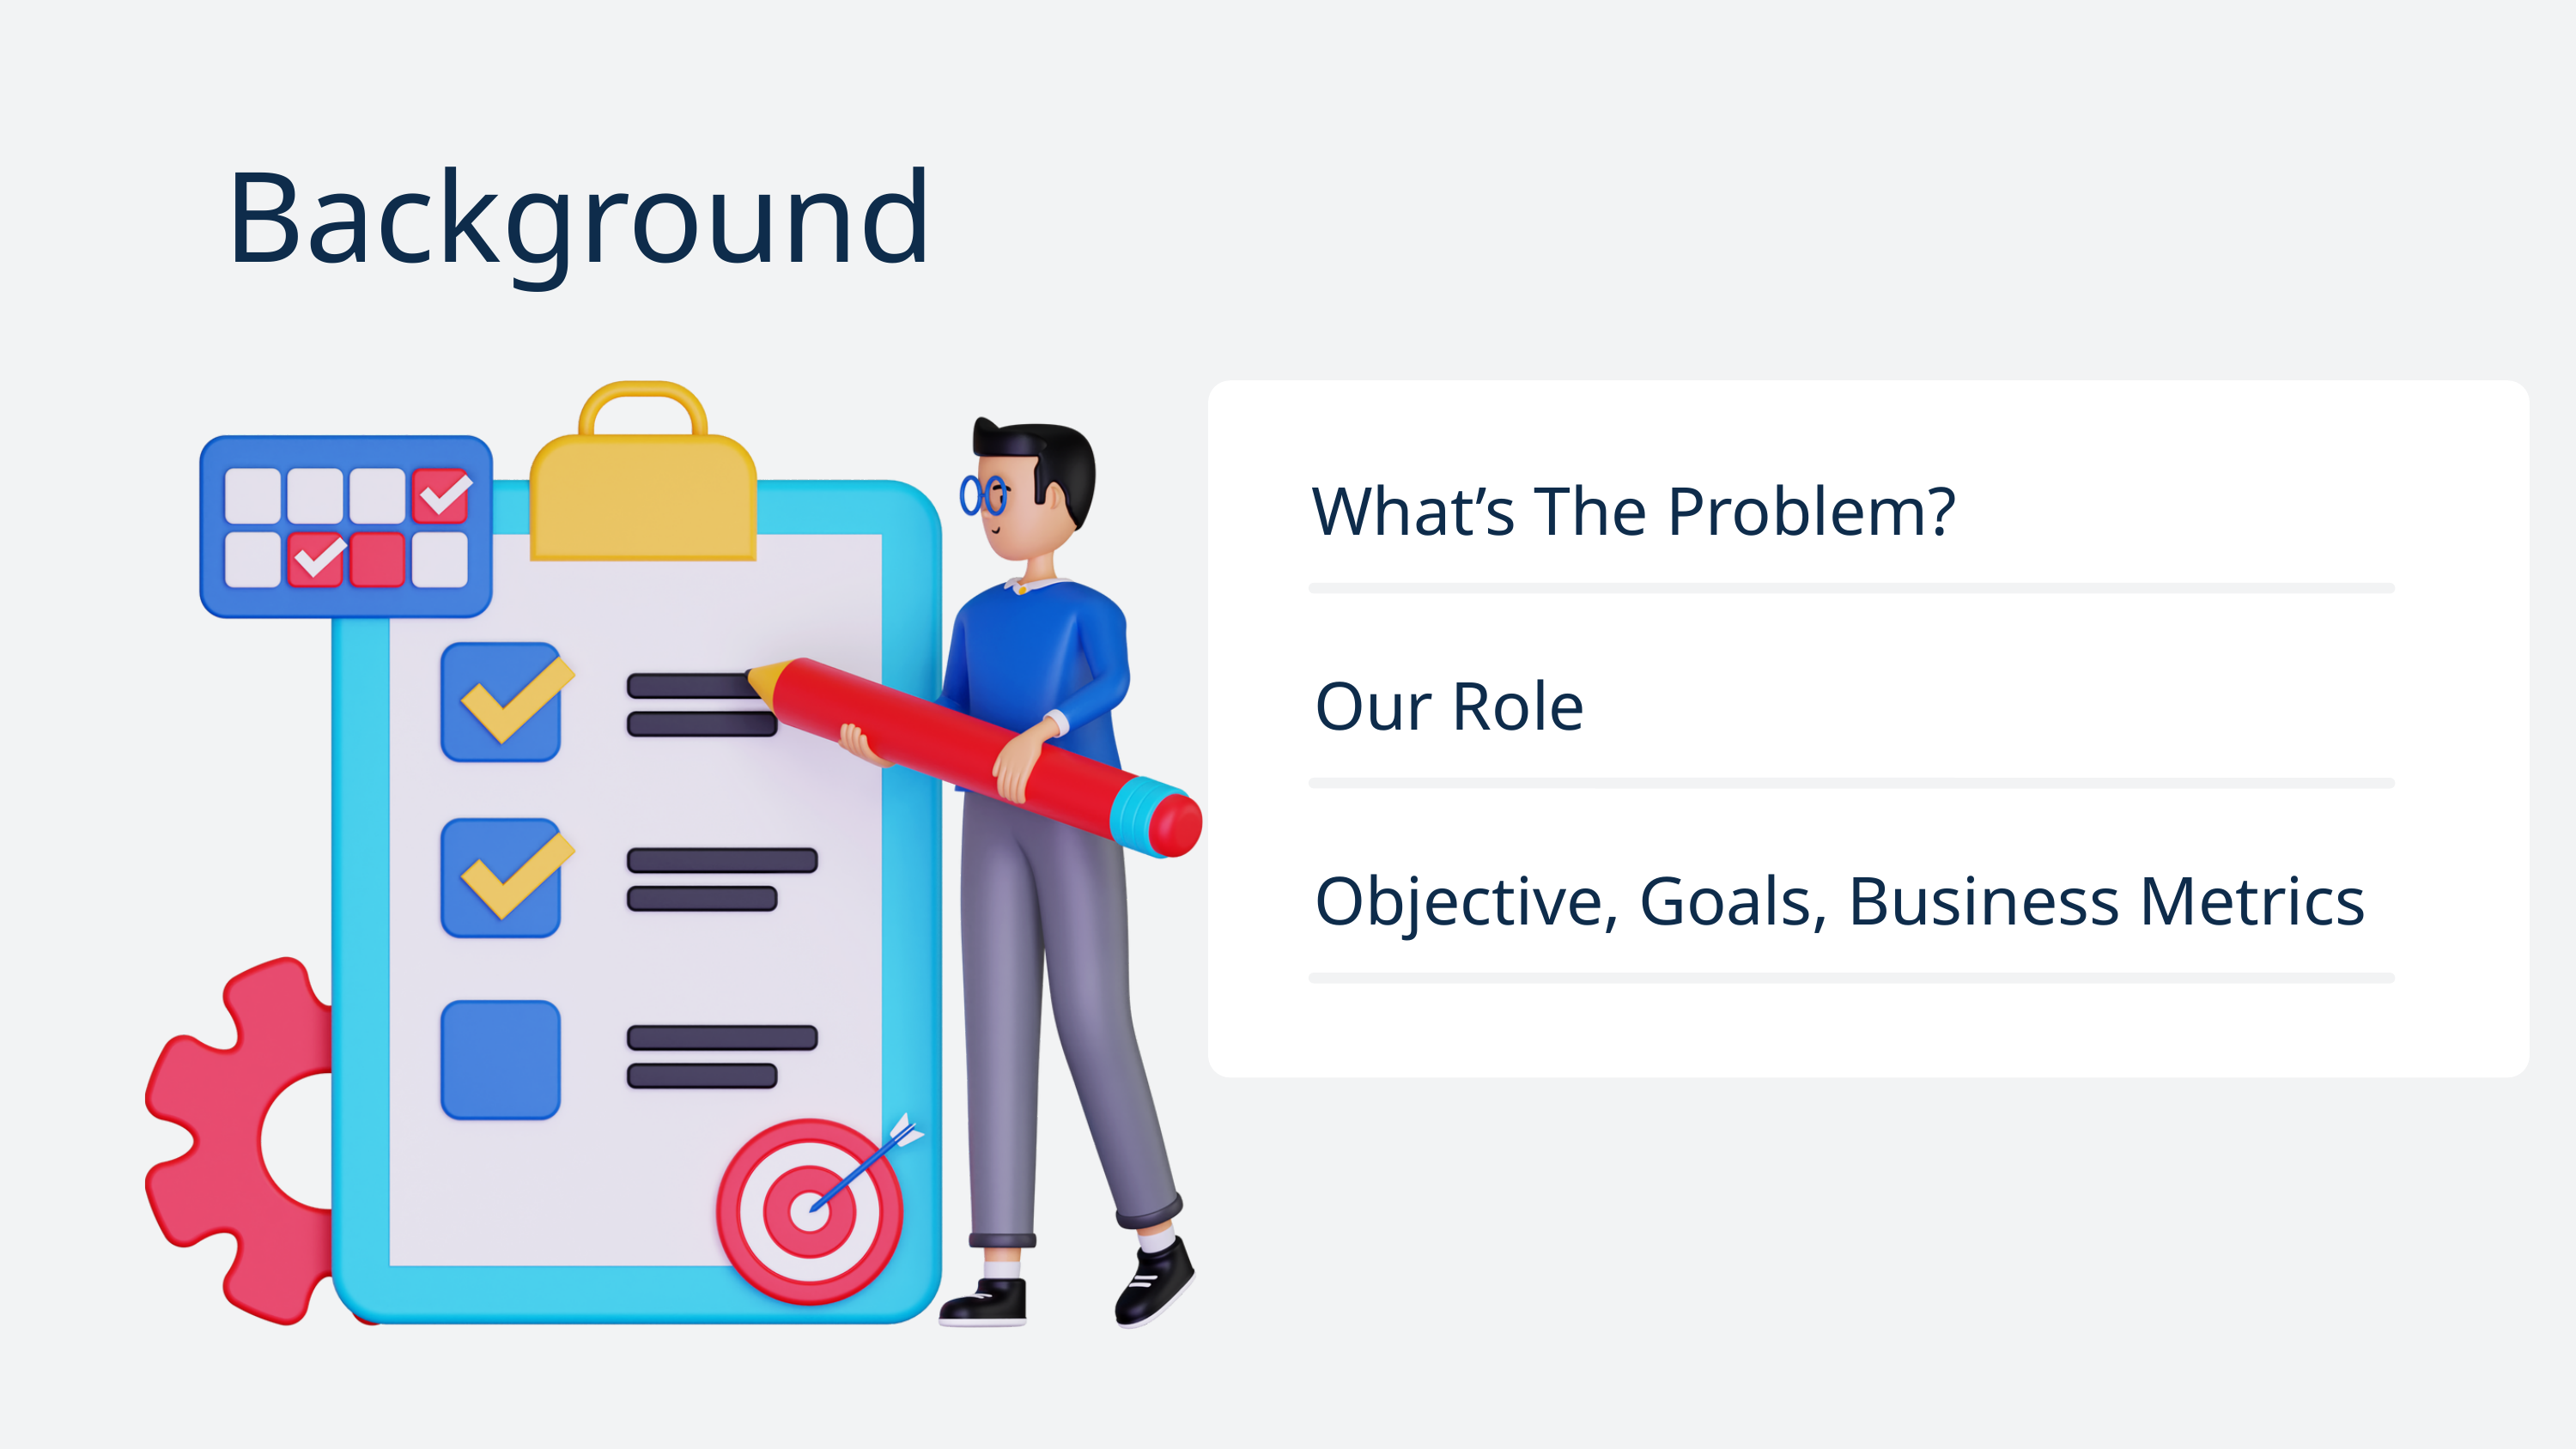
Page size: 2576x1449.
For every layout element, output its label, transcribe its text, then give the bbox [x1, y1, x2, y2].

text_box [144, 380, 1203, 1330]
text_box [1207, 379, 2530, 1078]
text_box Background [144, 136, 1015, 288]
